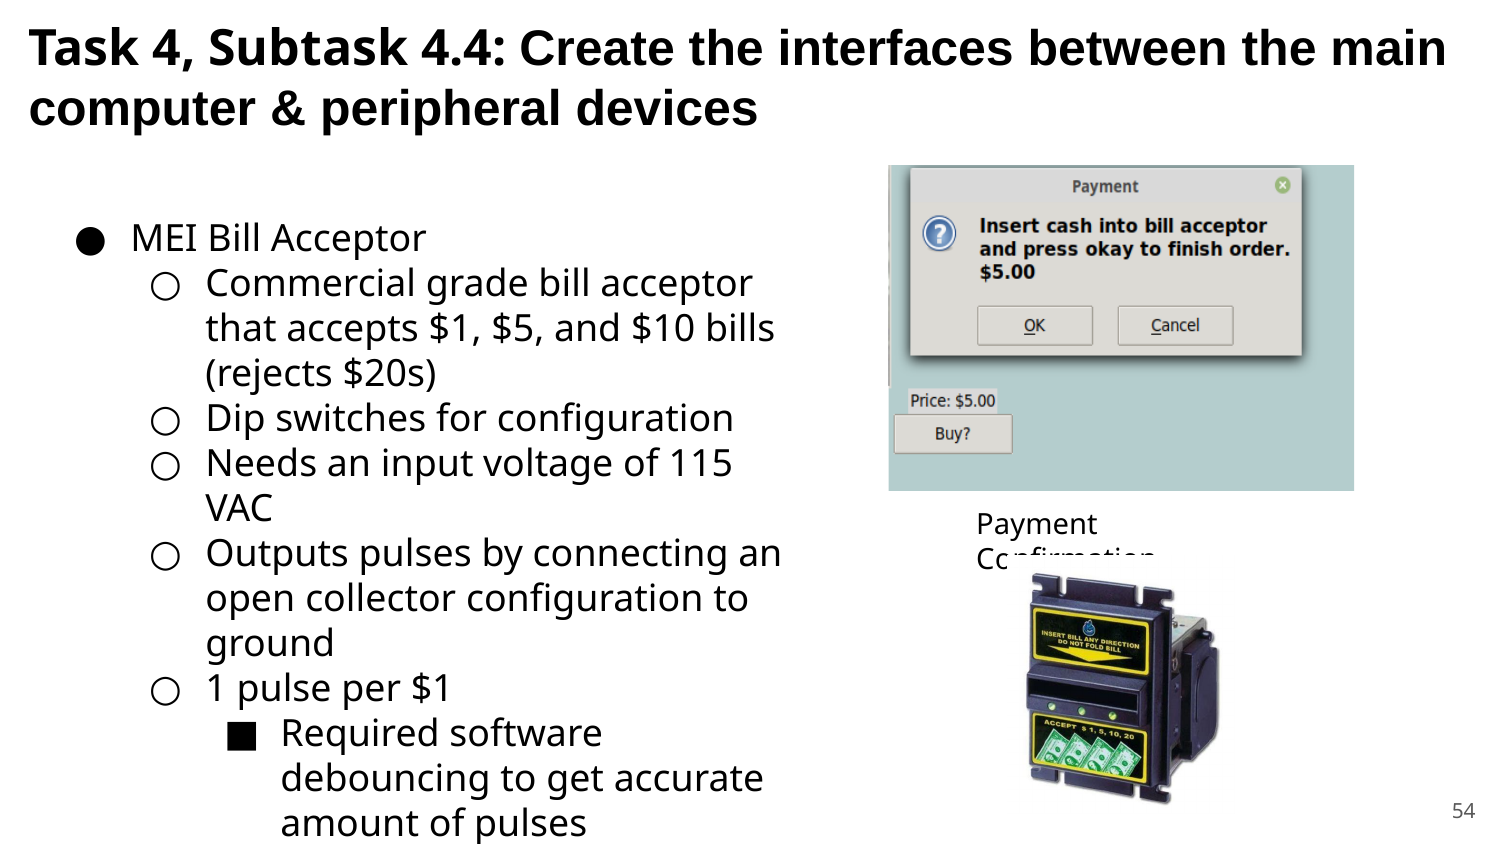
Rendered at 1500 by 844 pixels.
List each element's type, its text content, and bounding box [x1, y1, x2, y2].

slide_number ‹#› [1400, 779, 1491, 844]
title Task 4, Subtask 4.4: Create the interfaces between the main computer & peripheral devices [13, 0, 1500, 148]
text_box Payment Confirmation [961, 500, 1282, 556]
picture [1007, 554, 1235, 814]
picture [888, 165, 1355, 491]
text_box MEI Bill Acceptor Commercial grade bill acceptor that accepts $1, $5, and $10 bills (rejects $20s) Dip switches for configuration Needs an input voltage of 115 VAC Outputs pulses by connecting an open collector configuration to ground 1 pulse per $1 Required software debouncing to get accurate amount of pulses [40, 199, 823, 814]
